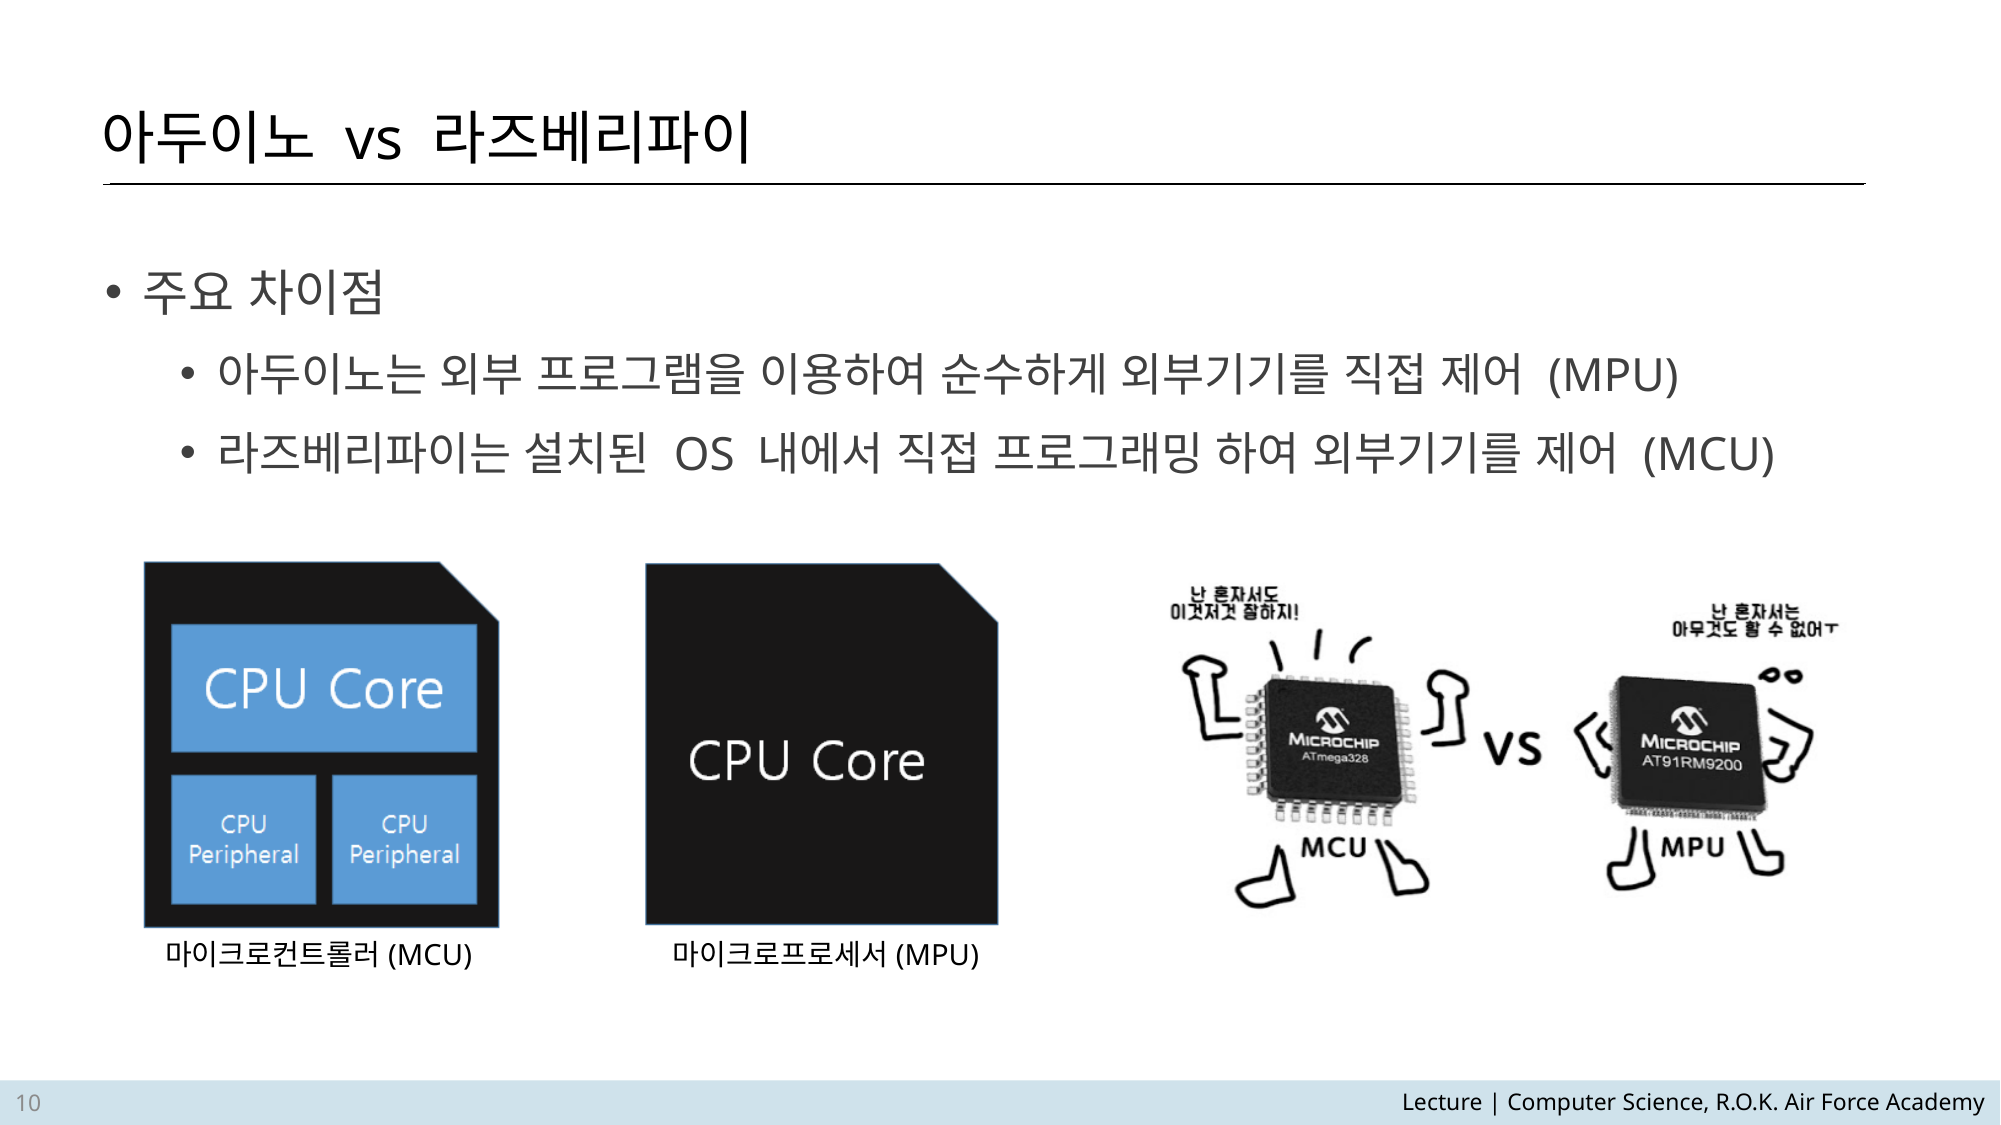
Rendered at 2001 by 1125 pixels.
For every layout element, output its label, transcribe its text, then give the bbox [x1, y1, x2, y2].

list 아두이노 vs 라즈베리파이 [90, 109, 1862, 172]
text_box 마이크로컨트롤러(MCU) [150, 936, 487, 979]
slide_number 10 [0, 1086, 114, 1123]
picture [639, 553, 1014, 933]
text_box 마이크로프로세서(MPU) [657, 933, 994, 979]
list 주요 차이점 아두이노는 외부 프로그램을 이용하여 순수하게 외부기기를 직접 제어 (MPU) 라즈베리파이는 설치된 OS 내에서 직접 프로그래밍 하여 외부기기를 제어 (MCU) [89, 238, 1863, 1014]
picture [131, 550, 506, 936]
picture [1146, 562, 1875, 936]
